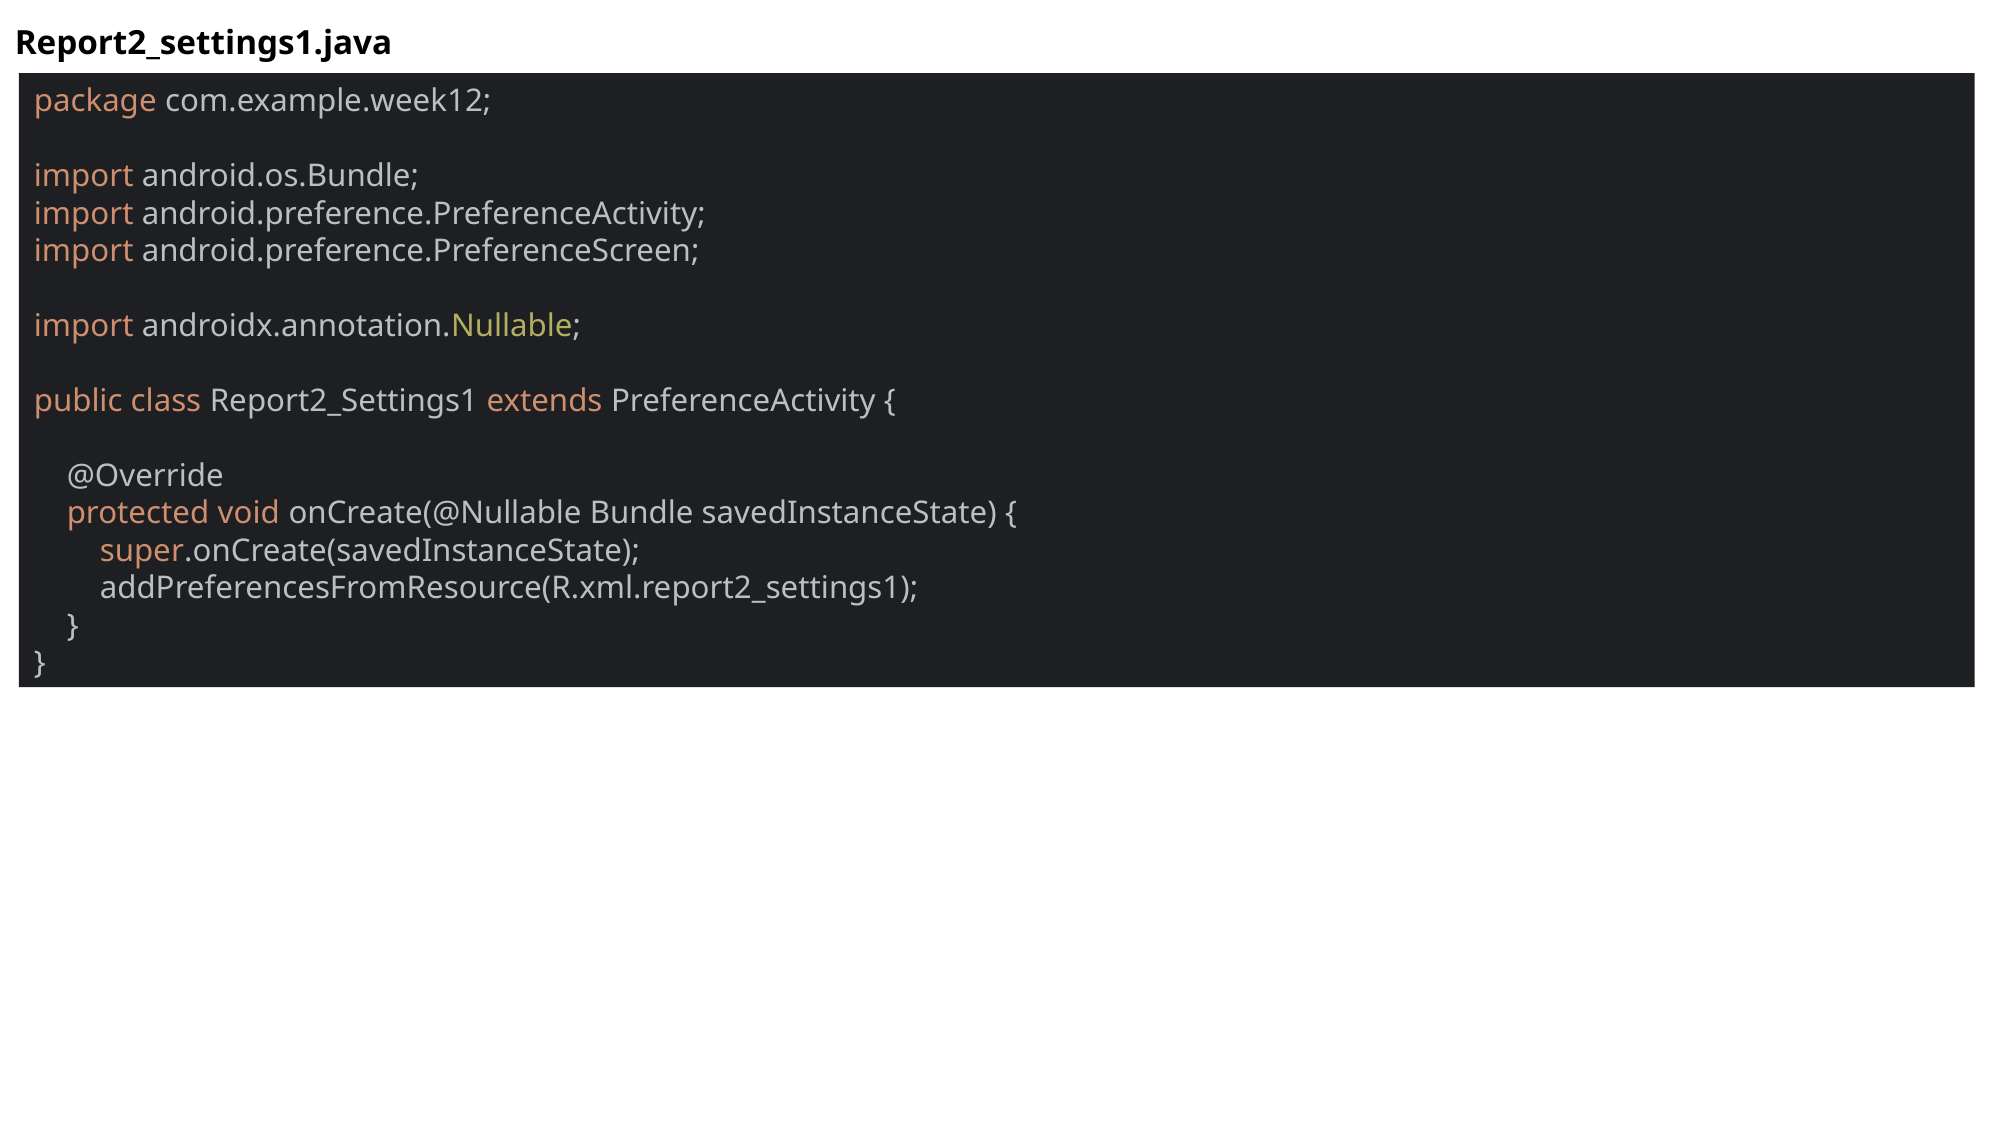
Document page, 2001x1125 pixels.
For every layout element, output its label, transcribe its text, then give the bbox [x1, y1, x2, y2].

text_box package com.example.week12; import android.os.Bundle; import android.preference.PreferenceActivity; import android.preference.PreferenceScreen; import androidx.annotation.Nullable; public class Report2_Settings1 extends PreferenceActivity { @Override protected void onCreate(@Nullable Bundle savedInstanceState) { super.onCreate(savedInstanceState); addPreferencesFromResource(R.xml.report2_settings1); } } [18, 73, 1975, 688]
text_box Report2_settings1.java [0, 14, 643, 69]
